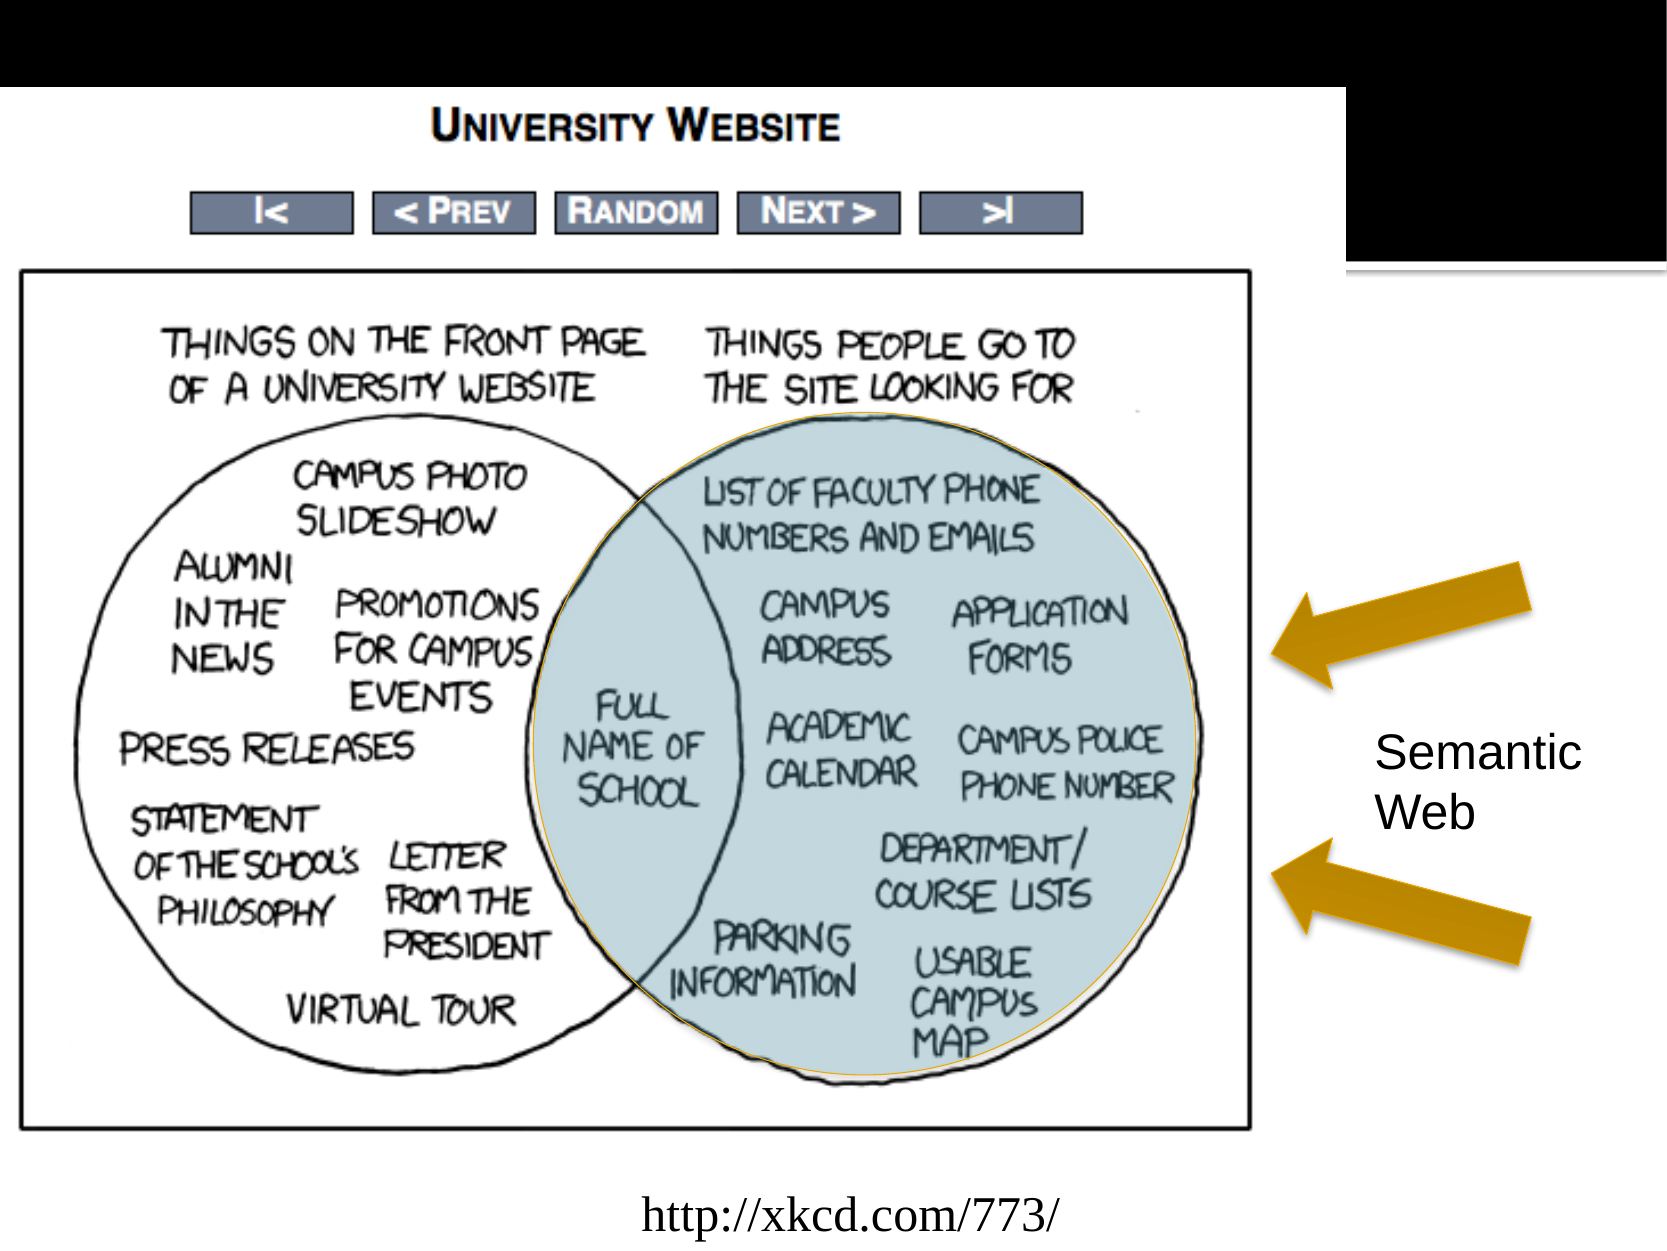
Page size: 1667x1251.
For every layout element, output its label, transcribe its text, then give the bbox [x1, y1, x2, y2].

text_box [1350, 561, 1532, 660]
text_box Semantic Web [1359, 712, 1598, 848]
text_box [1350, 867, 1532, 966]
picture [0, 87, 1346, 1168]
text_box http://xkcd.com/773/ [626, 1176, 1076, 1250]
